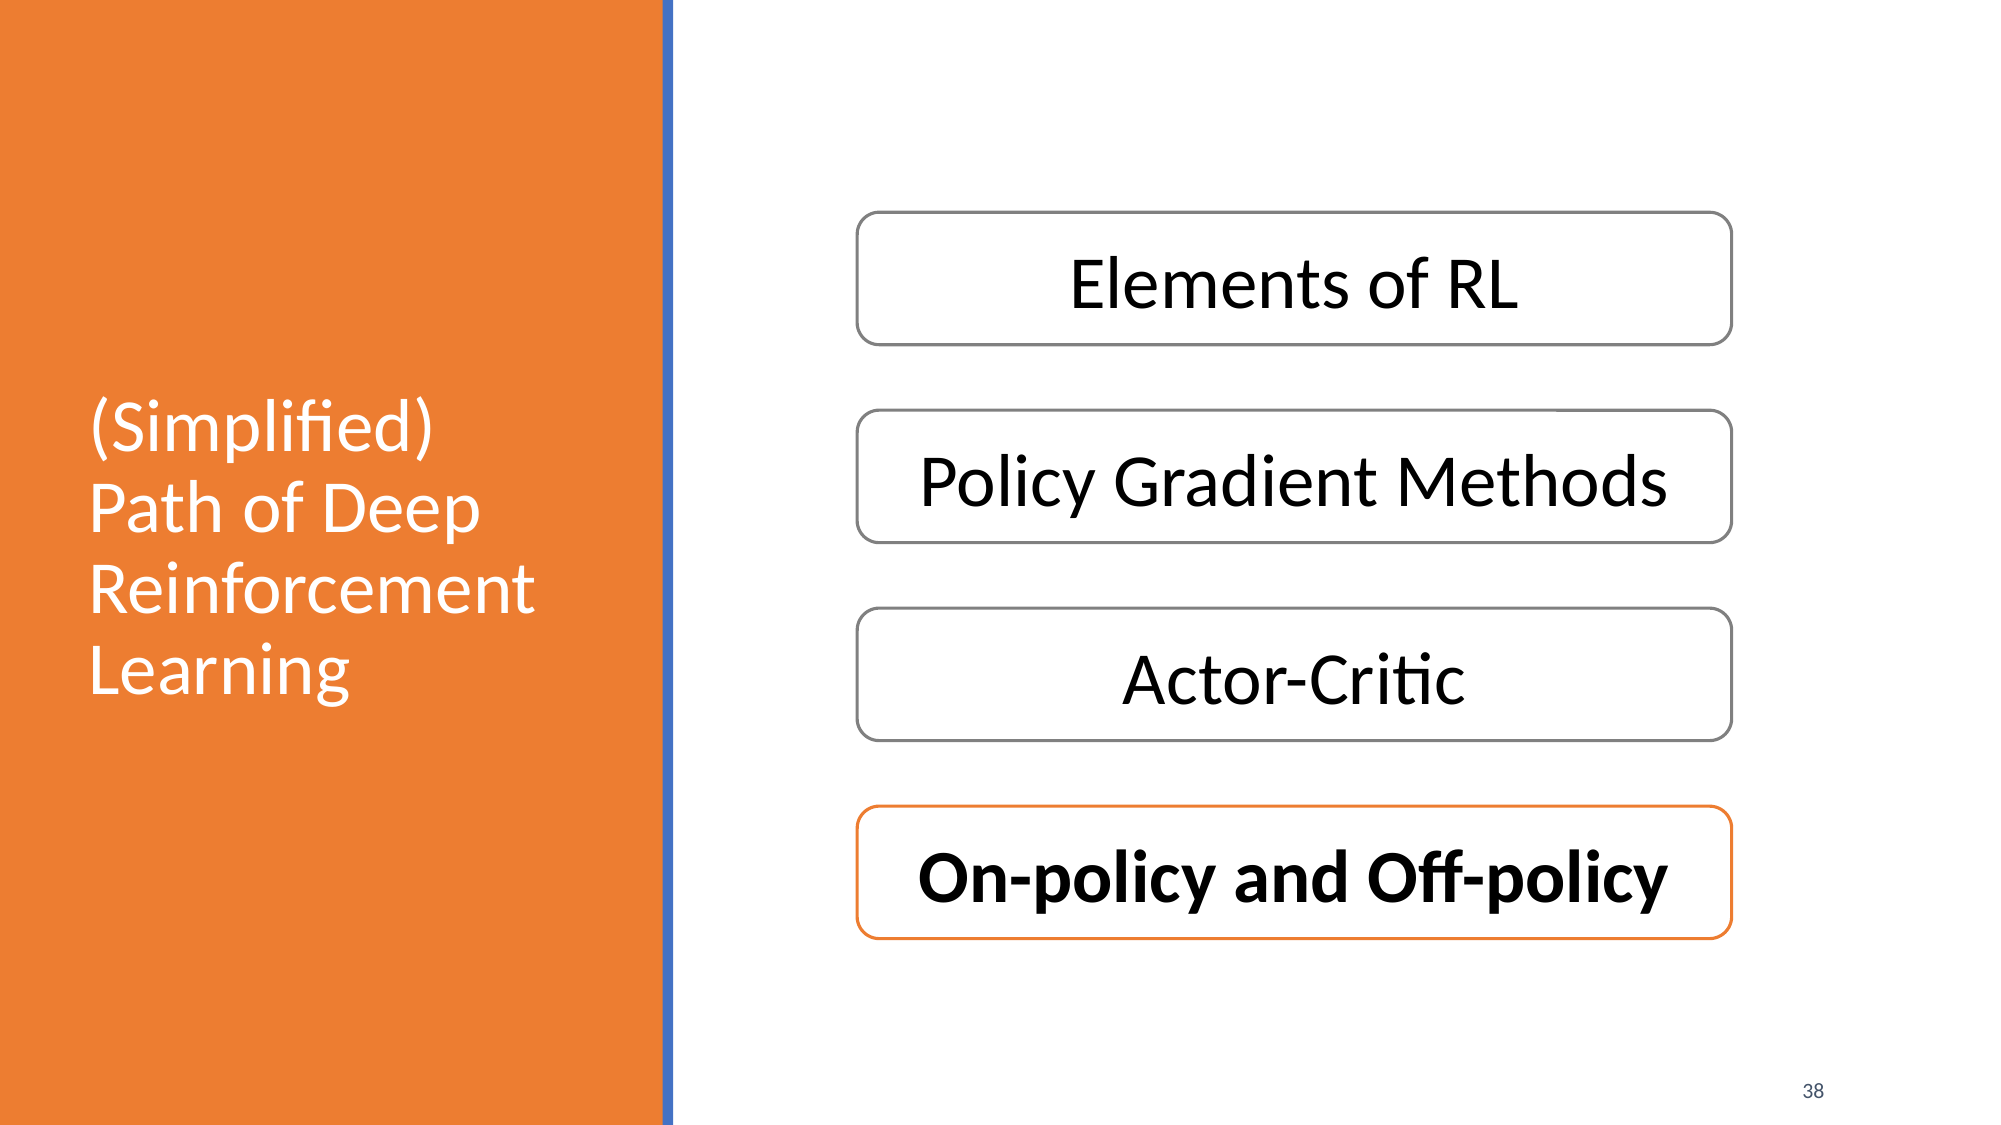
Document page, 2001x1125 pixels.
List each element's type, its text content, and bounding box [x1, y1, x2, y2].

text_box Actor-Critic [855, 606, 1733, 742]
slide_number 38 [1624, 1059, 1840, 1120]
text_box Policy Gradient Methods [855, 408, 1733, 544]
text_box On-policy and Off-policy [855, 804, 1733, 940]
text_box Elements of RL [855, 210, 1733, 347]
list (Simplified) Path of Deep Reinforcement Learning [73, 379, 599, 934]
